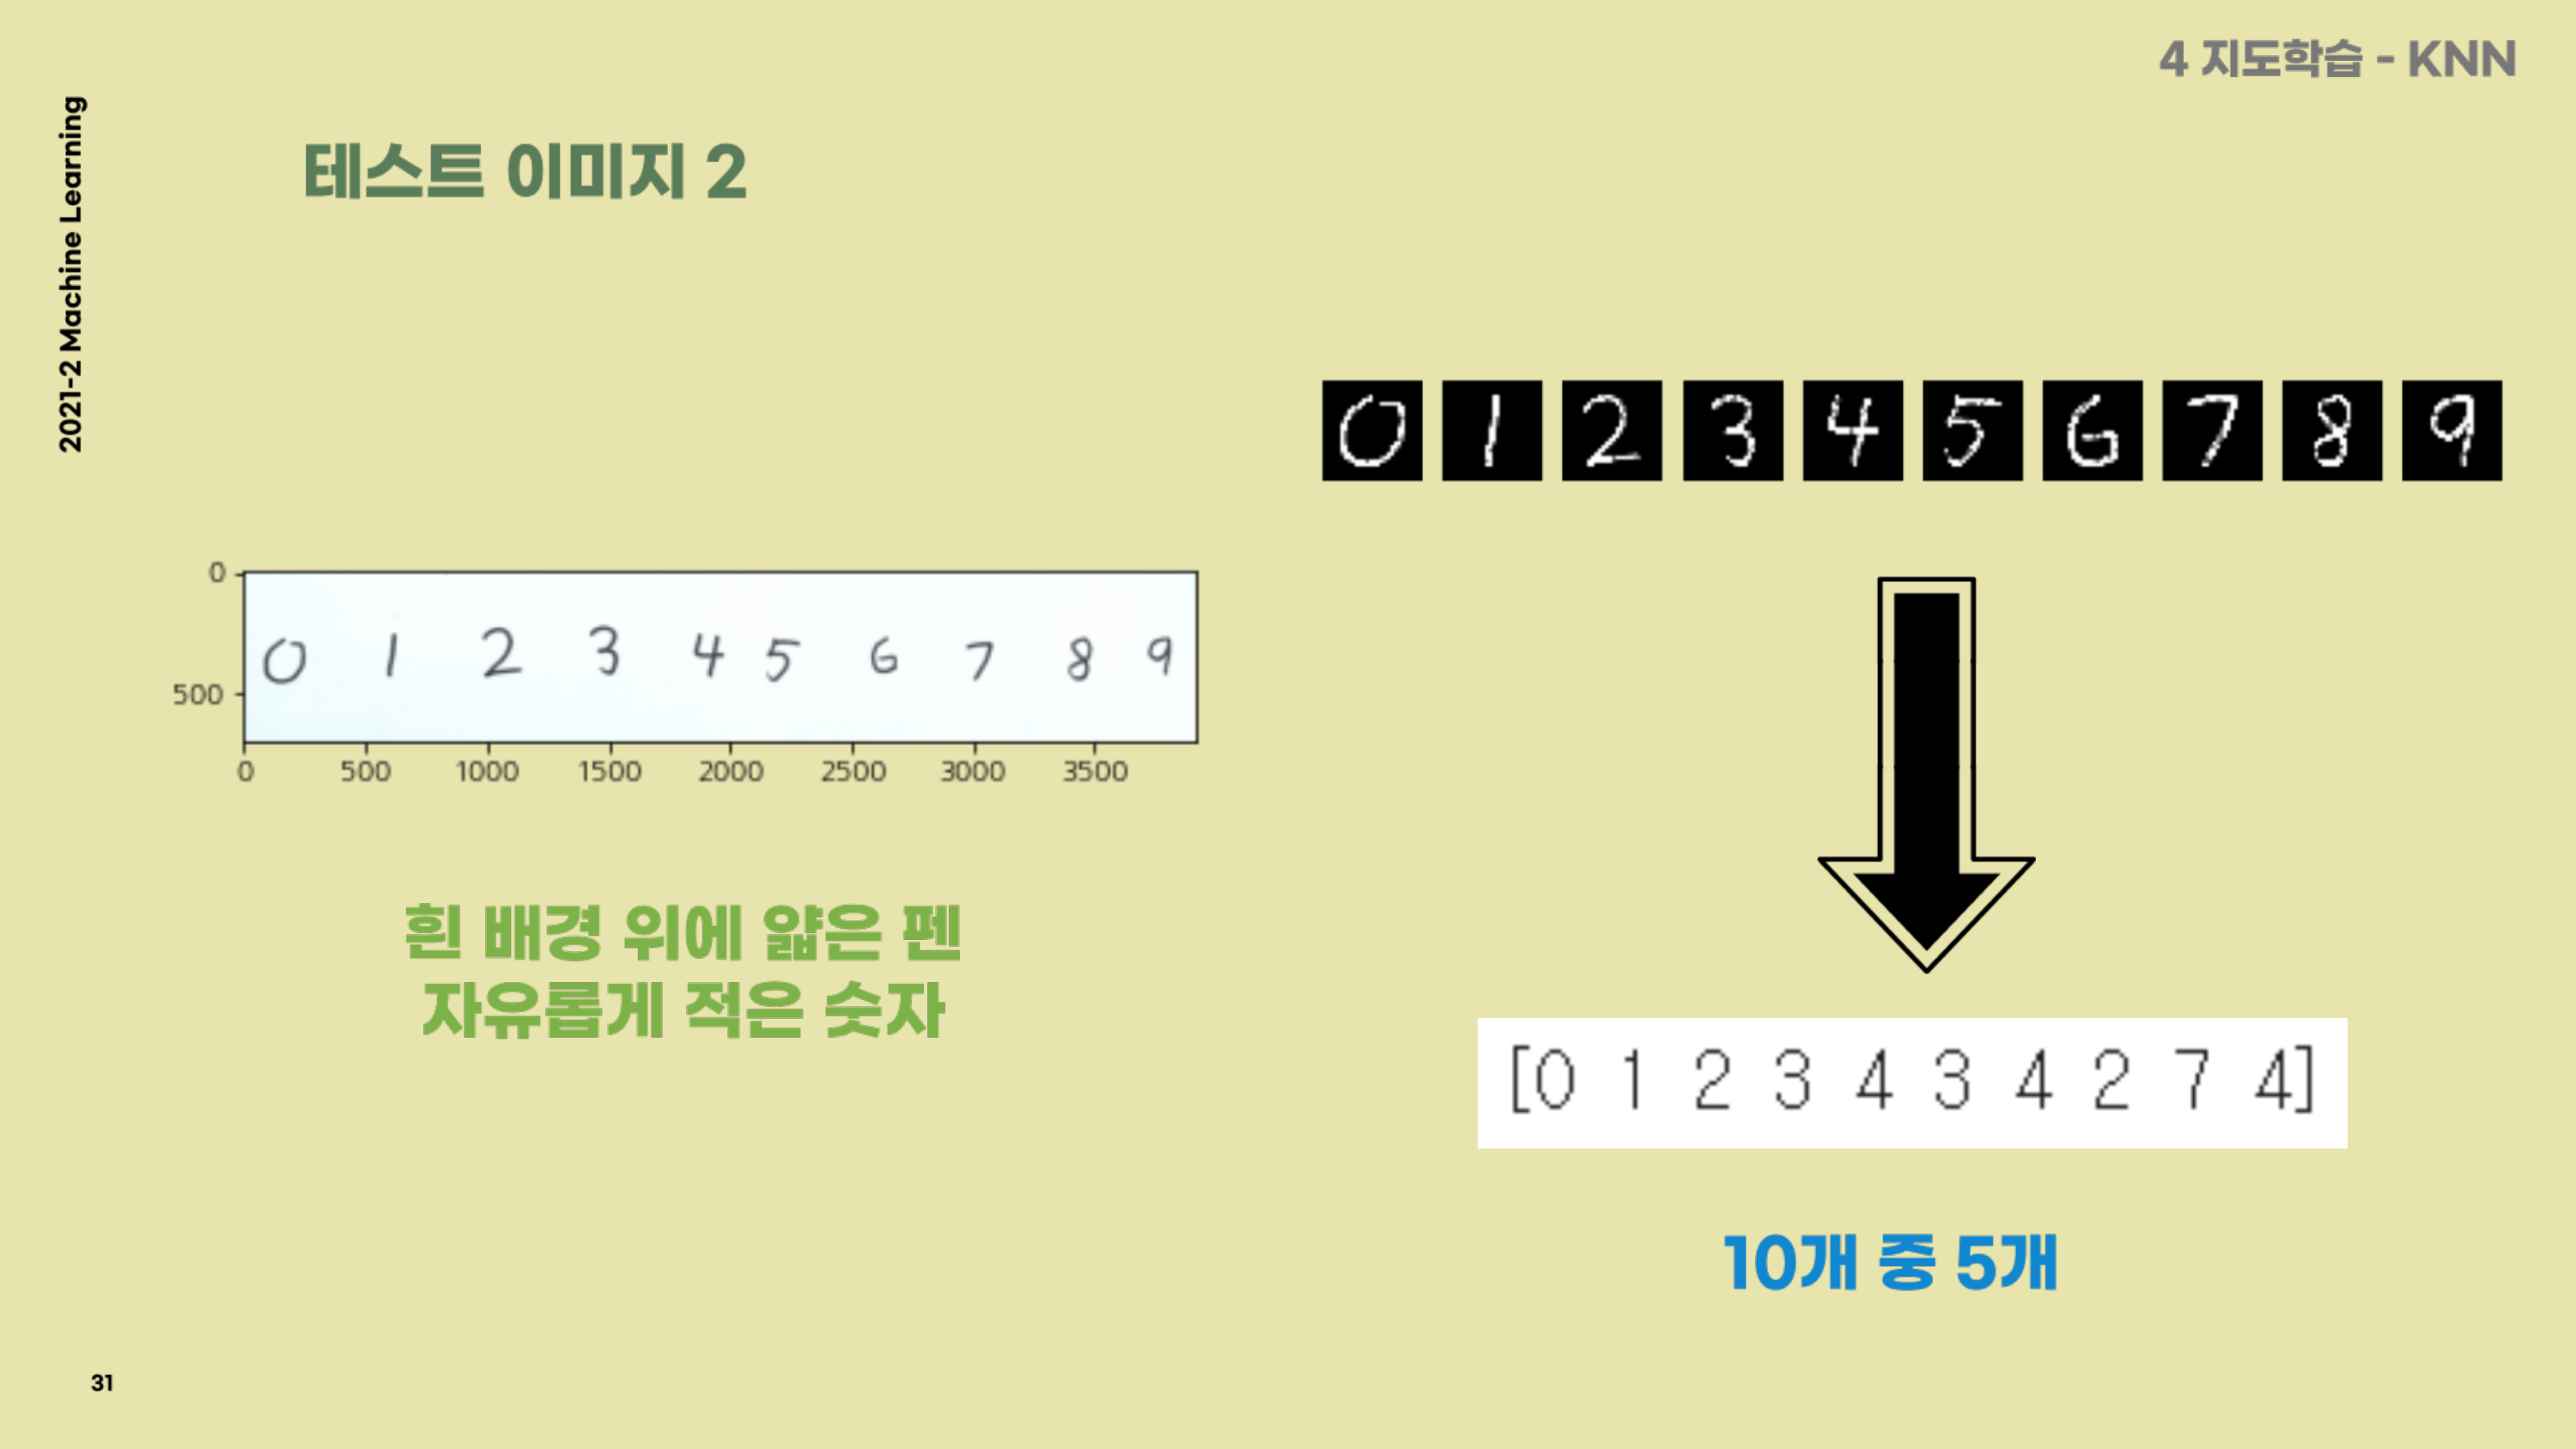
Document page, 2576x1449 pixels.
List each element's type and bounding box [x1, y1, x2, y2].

text_box [152, 542, 1216, 808]
picture [1714, 1214, 2090, 1343]
picture [1818, 885, 2035, 973]
text_box [1478, 1018, 2348, 1149]
picture [293, 123, 778, 253]
picture [197, 884, 994, 1092]
picture [1818, 577, 2035, 665]
text_box [1727, 665, 2125, 885]
picture [2153, 26, 2537, 113]
text_box [1313, 371, 2512, 491]
picture [88, 1368, 125, 1409]
picture [0, 85, 283, 494]
